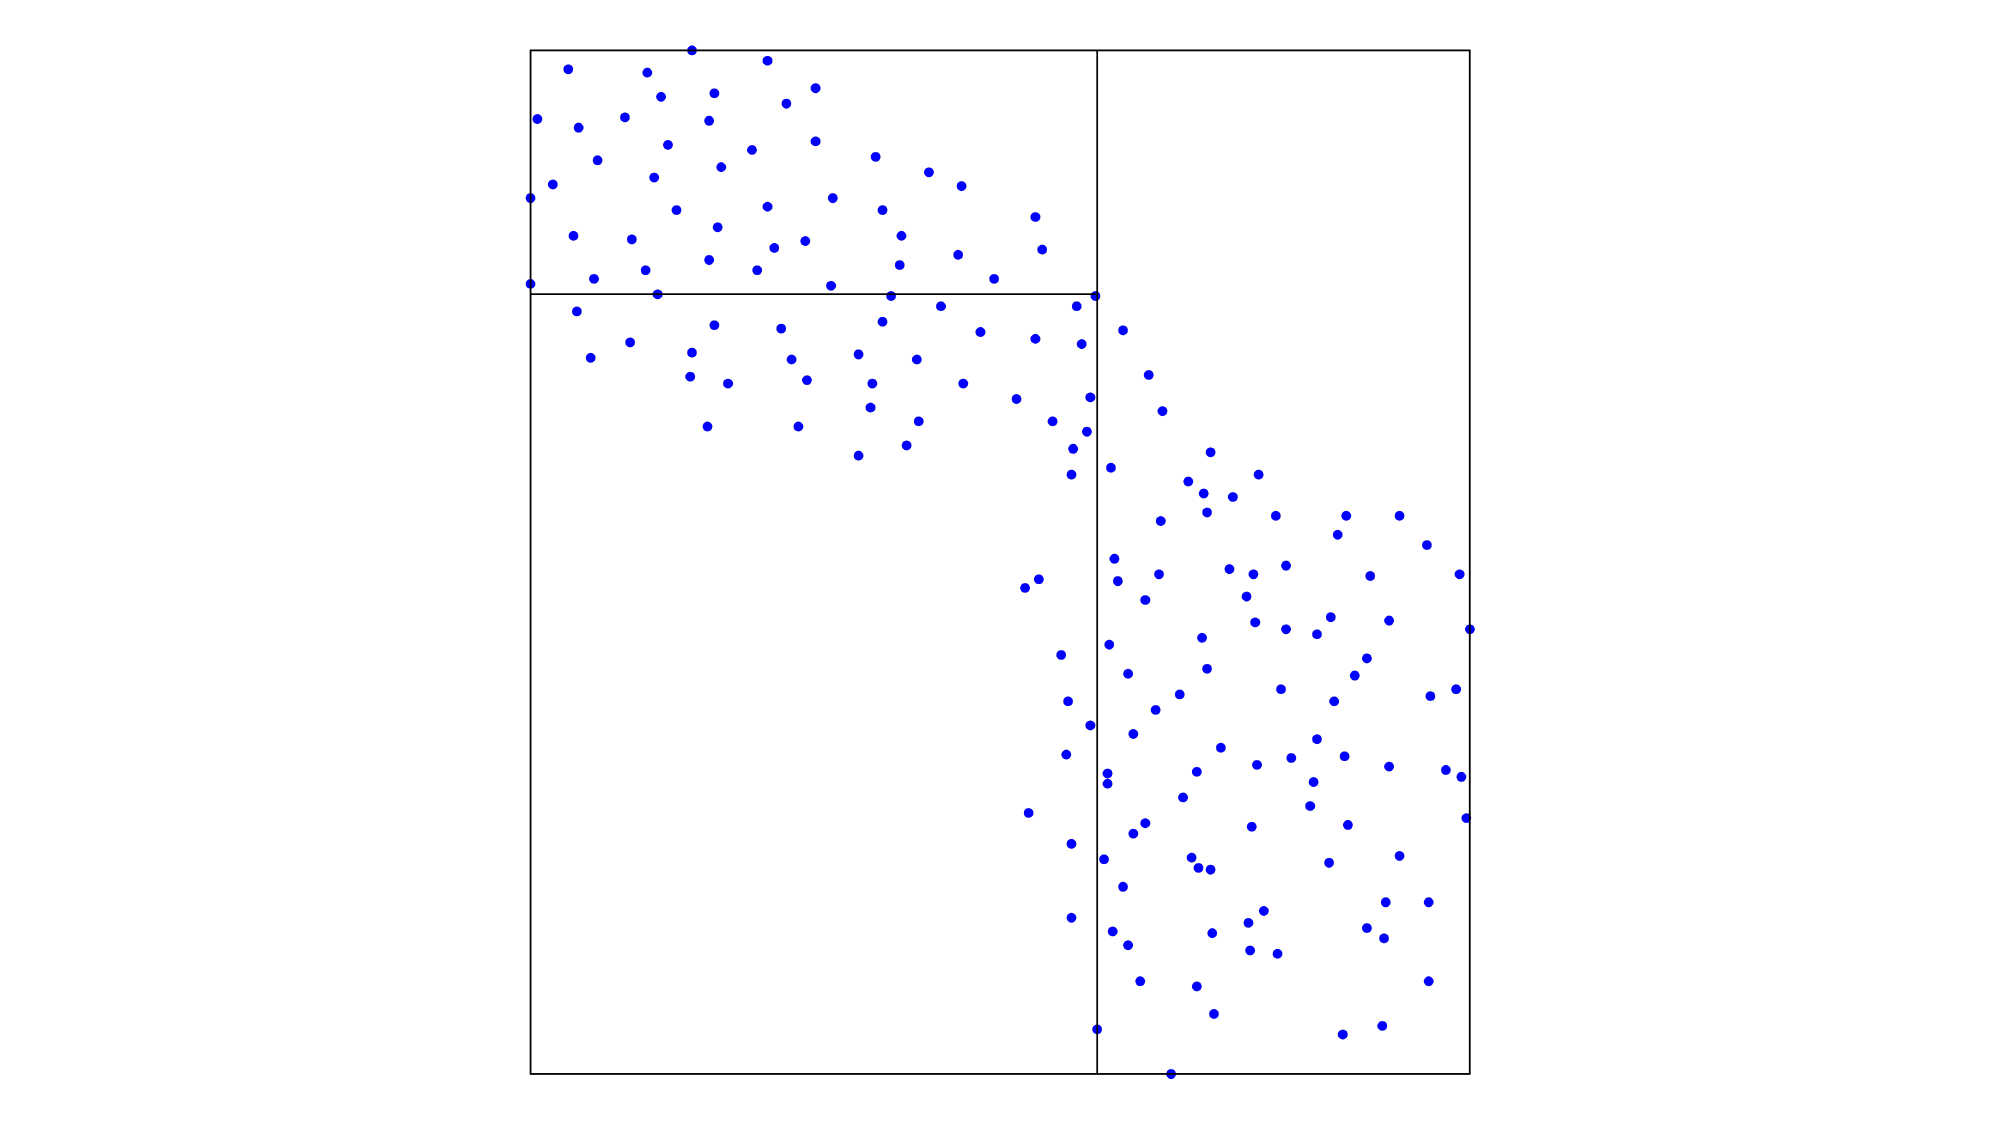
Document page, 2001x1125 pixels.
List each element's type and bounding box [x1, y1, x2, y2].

picture [371, 0, 1629, 1125]
